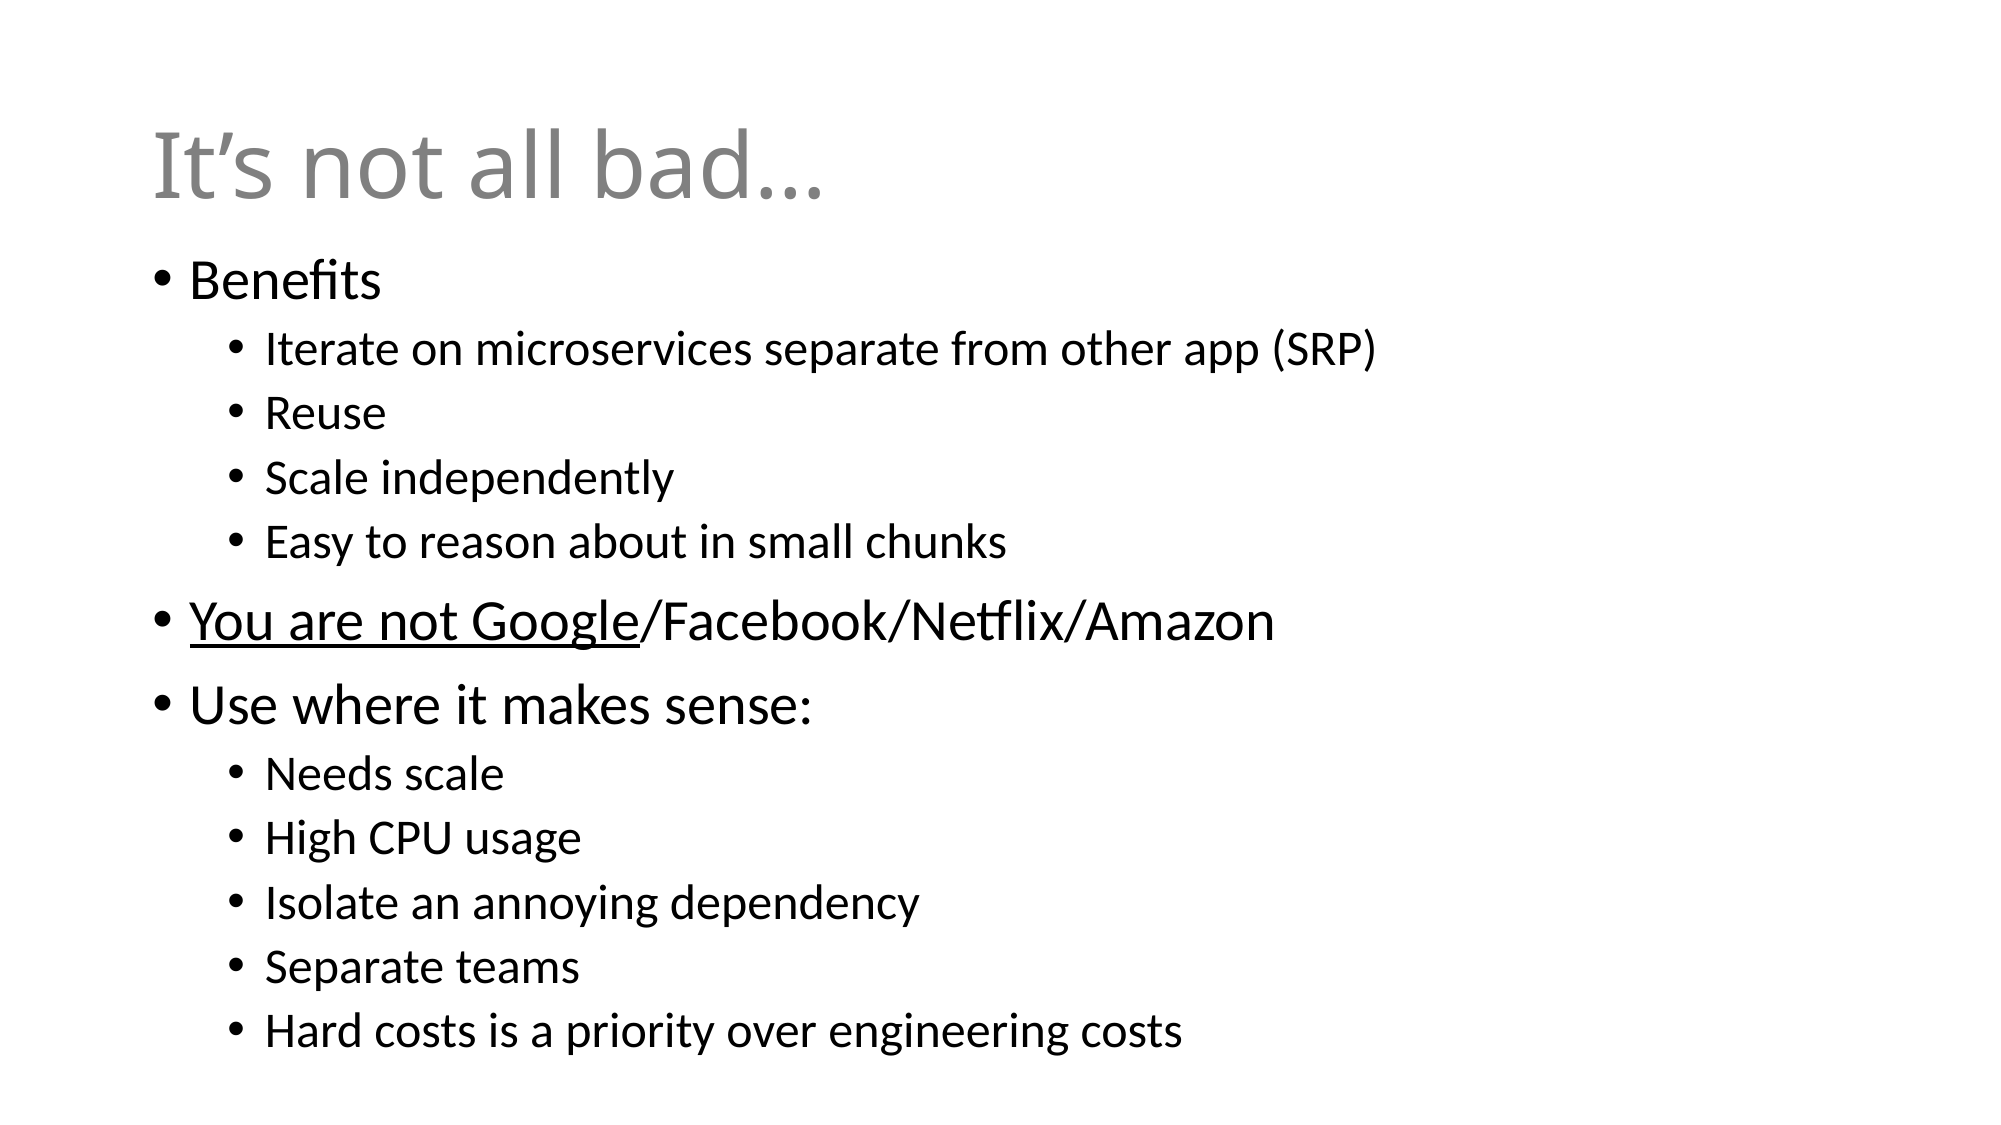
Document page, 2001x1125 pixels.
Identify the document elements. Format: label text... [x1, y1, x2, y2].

title It’s not all bad… [137, 59, 1863, 241]
list Benefits Iterate on microservices separate from other app (SRP) Reuse Scale independently Easy to reason about in small chunks You are not Google/Facebook/Netflix/Amazon Use where it makes sense: Needs scale High CPU usage Isolate an annoying dependency Separate teams Hard costs is a priority over engineering costs [137, 241, 1863, 1125]
